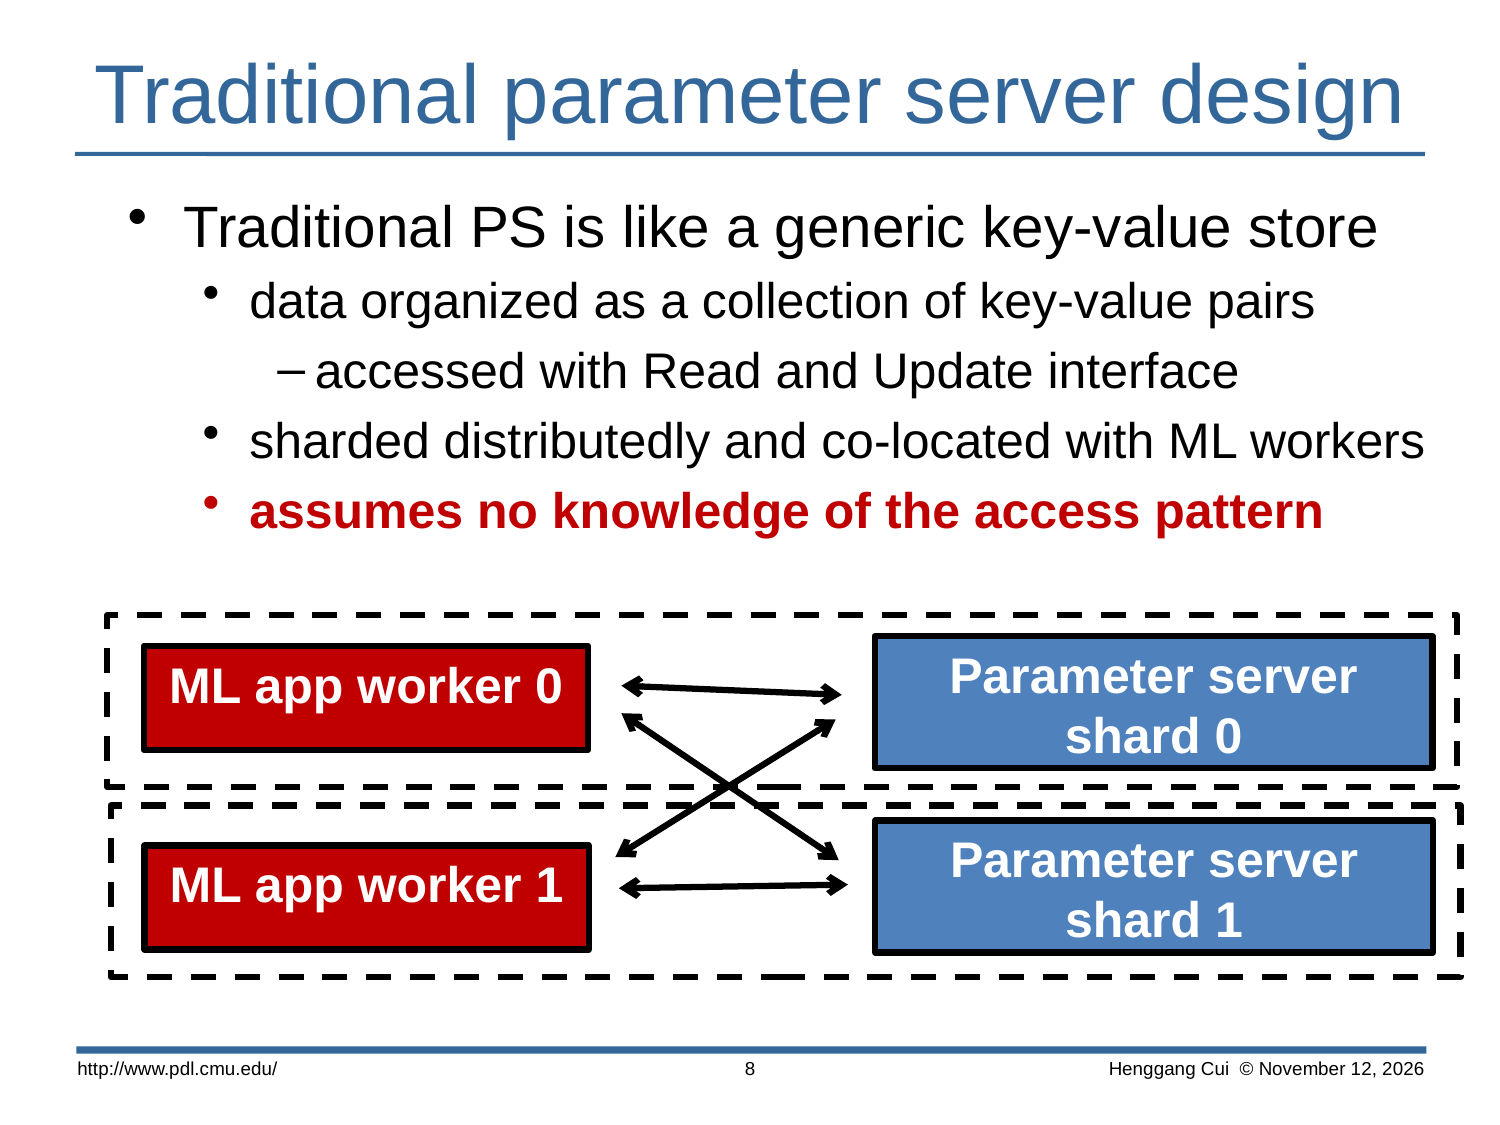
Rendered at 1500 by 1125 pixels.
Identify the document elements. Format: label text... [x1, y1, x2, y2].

list Traditional PS is like a generic key-value store data organized as a collection of key-value pairs accessed with Read and Update interface sharded distributedly and co-located with ML workers assumes no knowledge of the access pattern [112, 181, 1500, 944]
text_box [107, 615, 1458, 787]
text_box [110, 805, 1461, 978]
slide_number 8 [603, 1048, 897, 1084]
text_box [621, 685, 842, 696]
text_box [618, 884, 849, 889]
title Traditional parameter server design [0, 34, 1500, 147]
footer http://www.pdl.cmu.edu/ [60, 1048, 436, 1112]
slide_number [1059, 1048, 1442, 1112]
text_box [621, 712, 839, 720]
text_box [614, 719, 836, 858]
